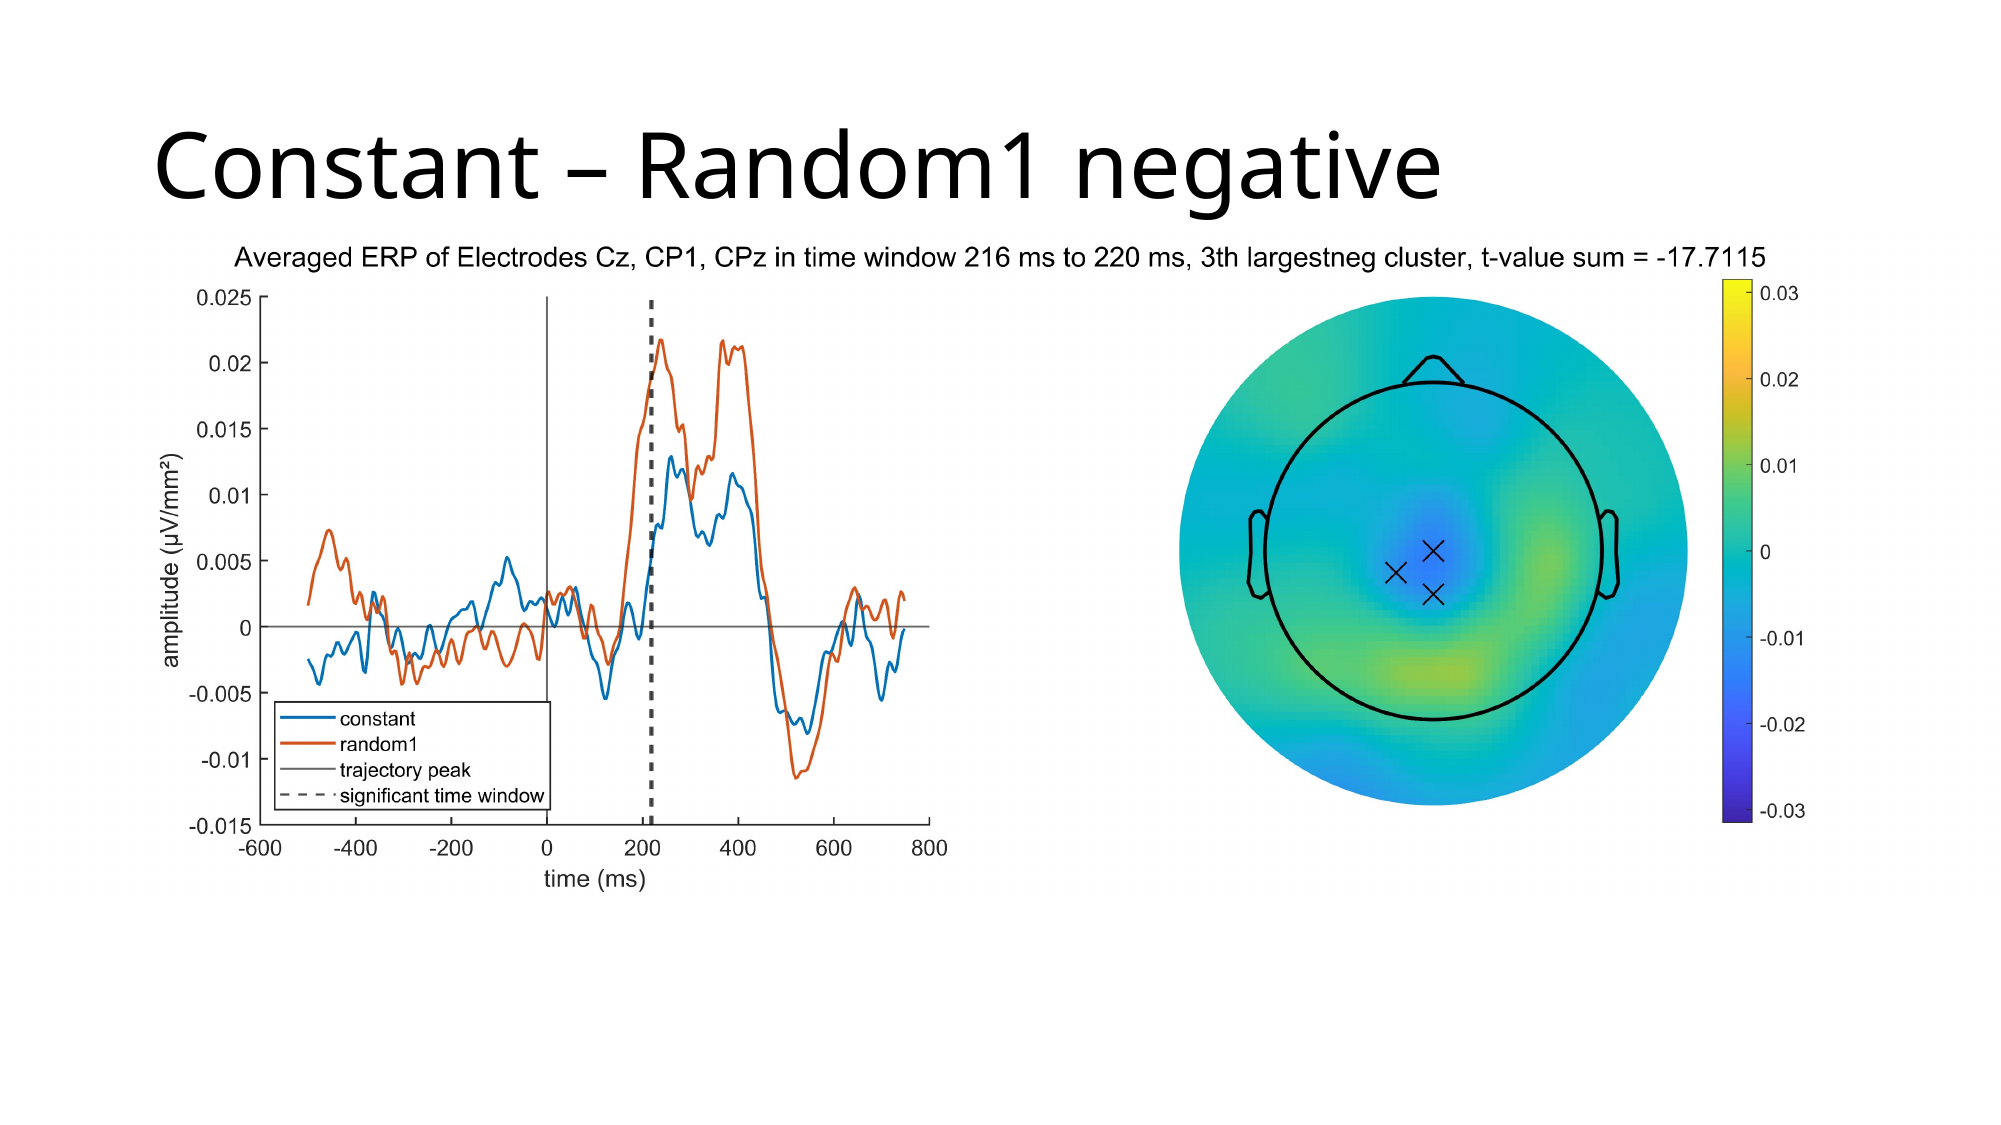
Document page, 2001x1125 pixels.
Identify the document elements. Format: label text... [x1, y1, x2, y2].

picture [0, 229, 2000, 896]
title Constant – Random1 negative [137, 59, 1863, 229]
